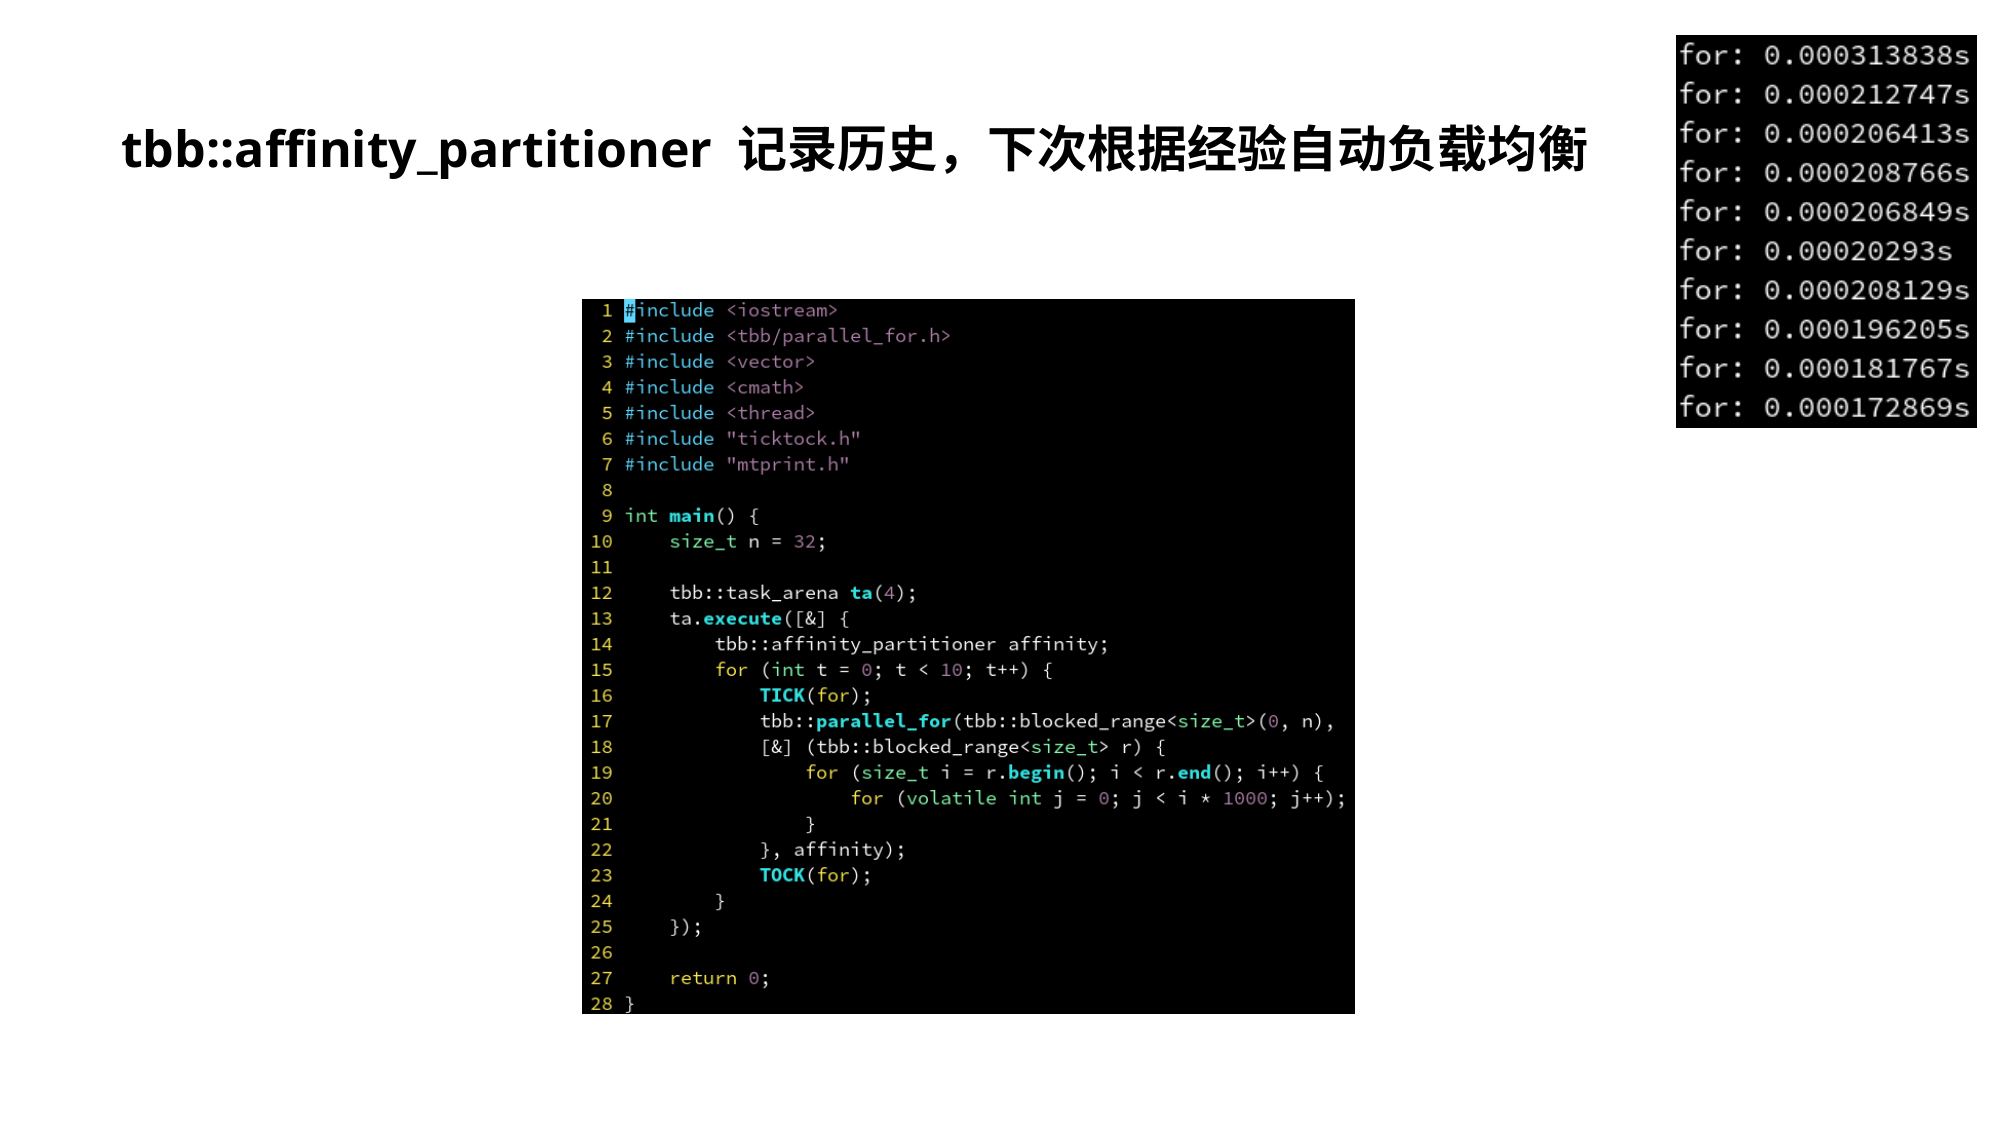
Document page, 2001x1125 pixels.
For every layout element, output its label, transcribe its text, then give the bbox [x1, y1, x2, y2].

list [582, 299, 1355, 1014]
title tbb::affinity_partitioner 记录历史，下次根据经验自动负载均衡 [106, 42, 1676, 260]
picture [1676, 35, 1977, 428]
